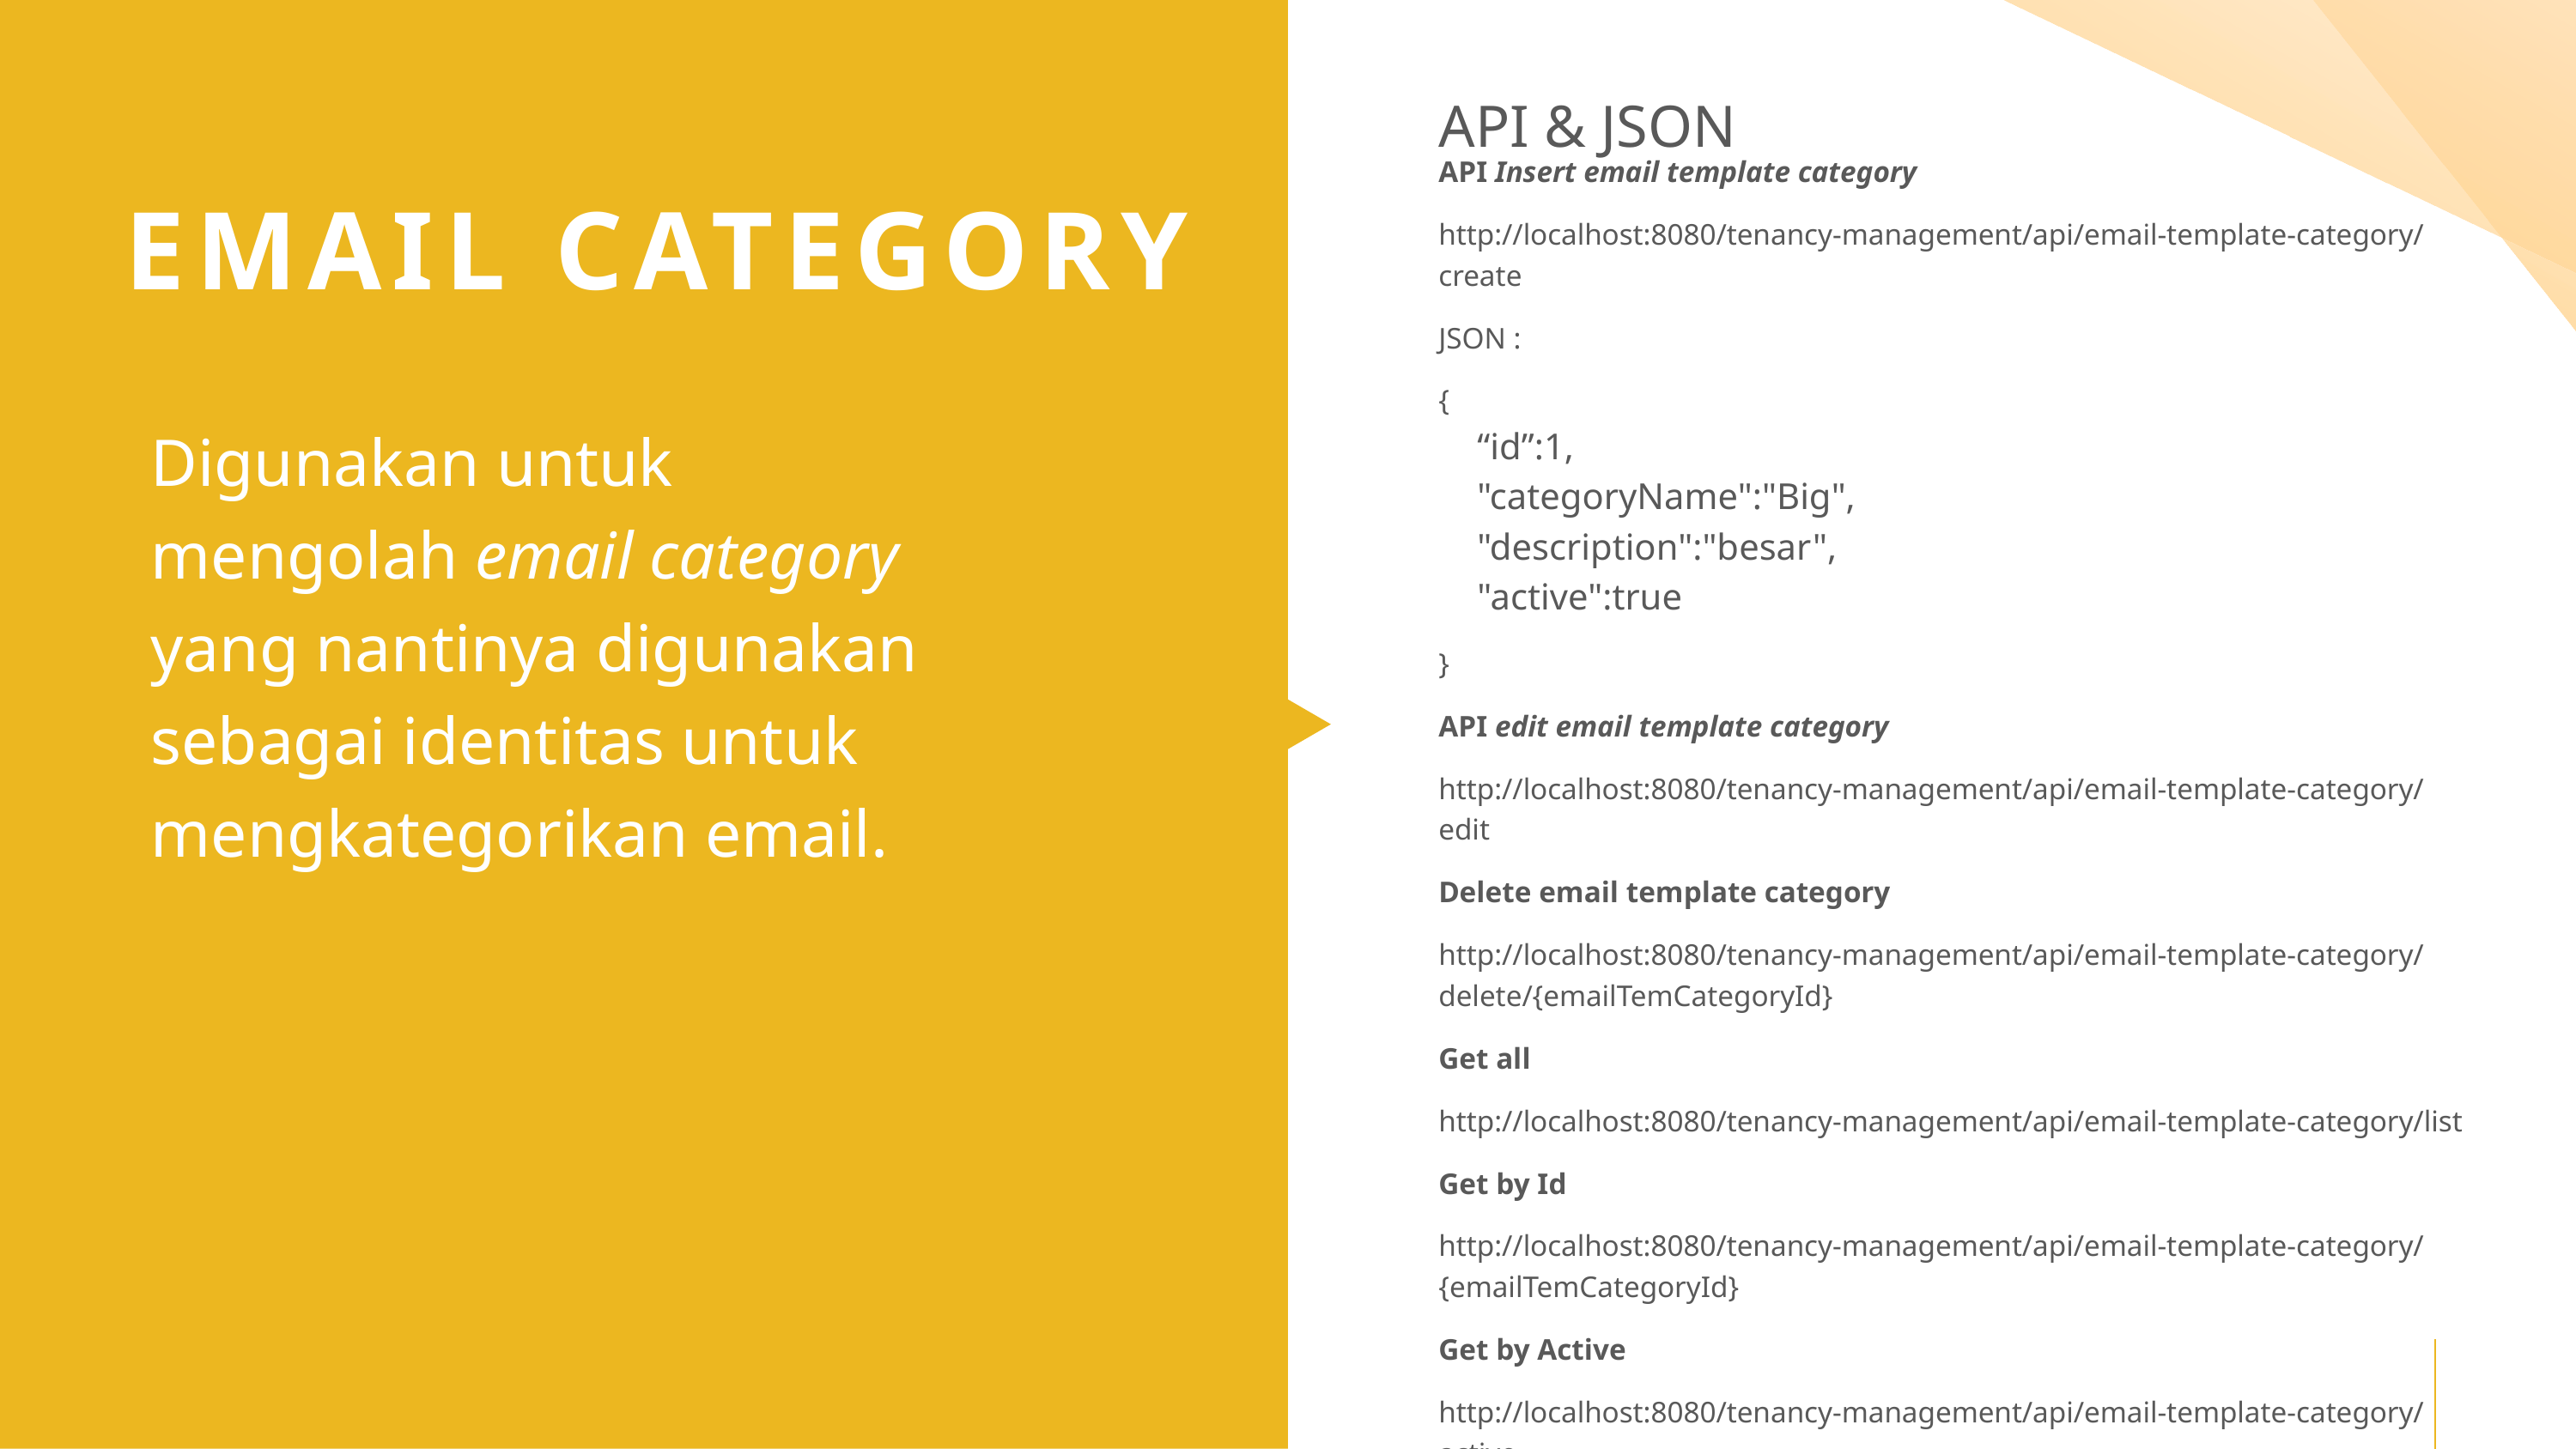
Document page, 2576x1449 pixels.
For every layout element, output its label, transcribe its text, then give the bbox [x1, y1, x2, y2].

list EMAIL CATEGORY [70, 135, 1244, 376]
text_box API Insert email template category http://localhost:8080/tenancy-management/api/email-template-category/create JSON : { “id”:1, "categoryName":"Big", "description":"besar", "active":true } API edit email template category http://localhost:8080/tenancy-management/api/email-template-category/edit Delete email template category http://localhost:8080/tenancy-management/api/email-template-category/delete/{emailTemCategoryId} Get all http://localhost:8080/tenancy-management/api/email-template-category/list Get by Id http://localhost:8080/tenancy-management/api/email-template-category/{emailTemCategoryId} Get by Active http://localhost:8080/tenancy-management/api/email-template-category/active [1415, 743, 2494, 874]
text_box Digunakan untuk mengolah email category yang nantinya digunakan sebagai identitas untuk mengkategorikan email. [127, 388, 1003, 889]
list API & JSON [1415, 52, 2494, 183]
